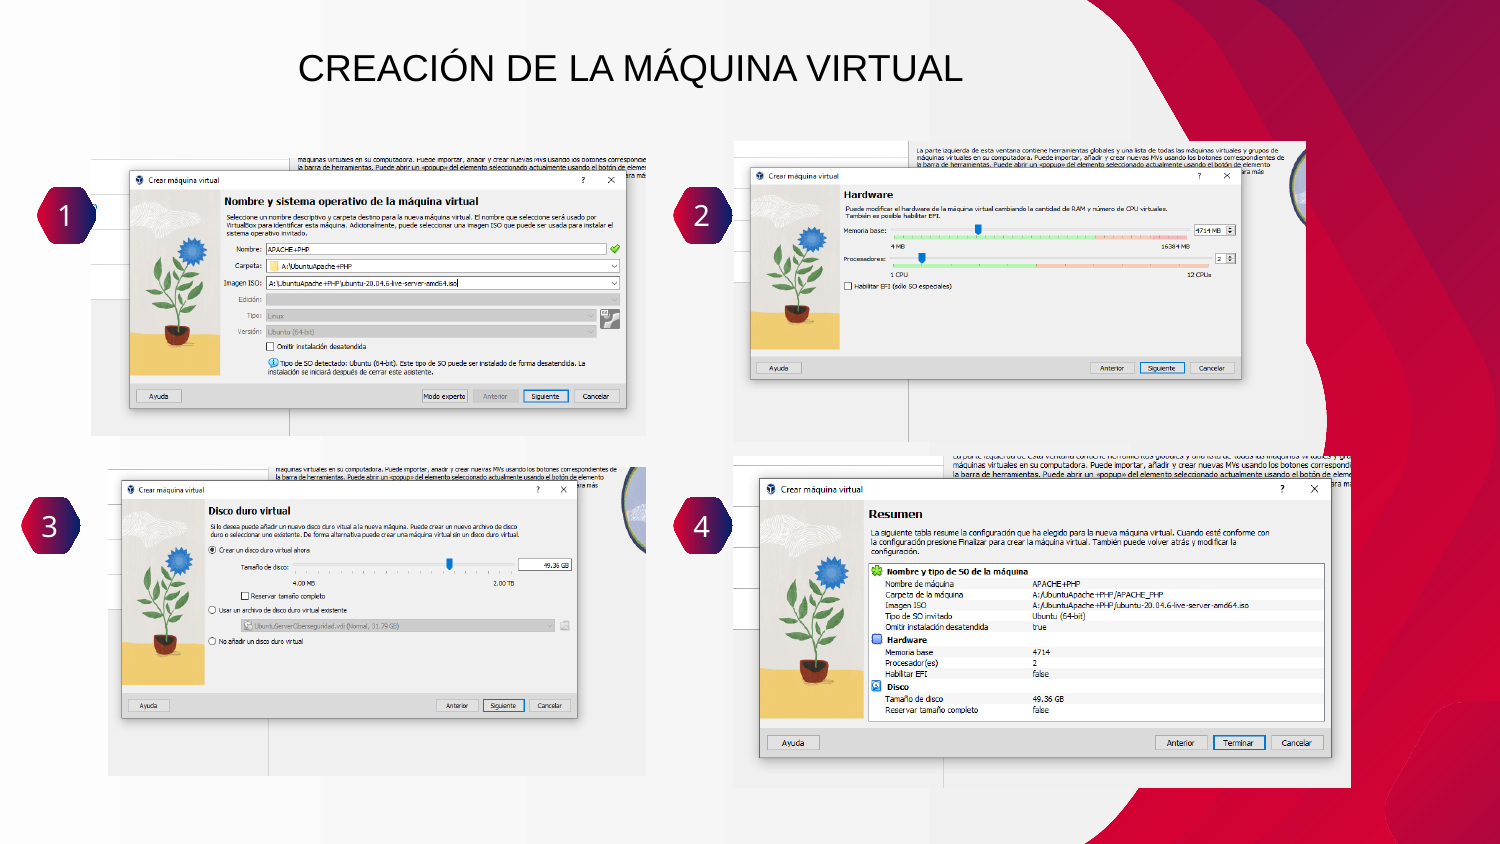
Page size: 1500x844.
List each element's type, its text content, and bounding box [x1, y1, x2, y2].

subtitle CREACIÓN DE LA MÁQUINA VIRTUAL [123, 29, 1148, 159]
picture [108, 467, 647, 777]
text_box 3 [26, 492, 68, 558]
text_box 1 [42, 182, 84, 248]
text_box [720, 500, 727, 551]
text_box 4 [678, 492, 720, 558]
text_box [673, 514, 678, 537]
text_box [21, 514, 26, 537]
picture [91, 158, 646, 436]
text_box 2 [678, 182, 728, 248]
picture [733, 455, 1351, 788]
text_box [37, 203, 42, 227]
picture [734, 141, 1306, 442]
text_box [68, 500, 81, 551]
text_box [673, 204, 678, 227]
